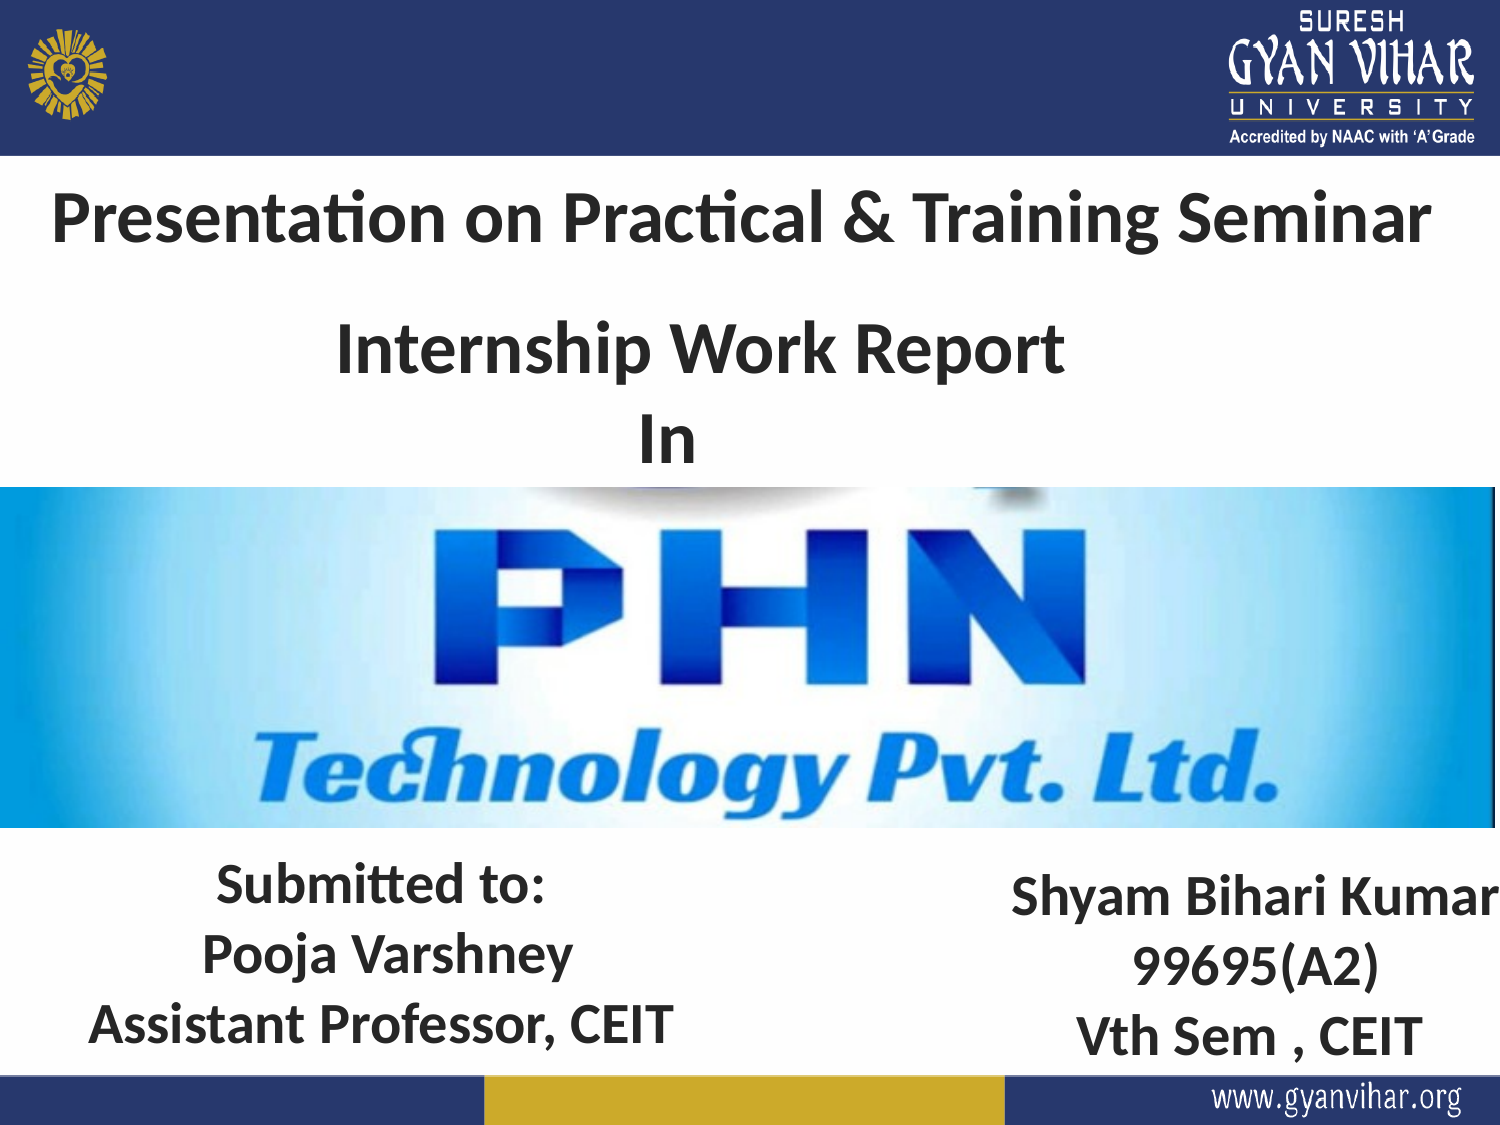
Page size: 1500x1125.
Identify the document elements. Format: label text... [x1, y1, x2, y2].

text_box Shyam Bihari Kumar 99695(A2) Vth Sem , CEIT [987, 849, 1500, 1075]
text_box Presentation on Practical & Training Seminar [24, 159, 1463, 355]
text_box Internship Work Report In [125, 290, 1108, 486]
text_box Submitted to: Pooja Varshney Assistant Professor, CEIT [49, 837, 713, 1063]
picture [0, 0, 1500, 1125]
